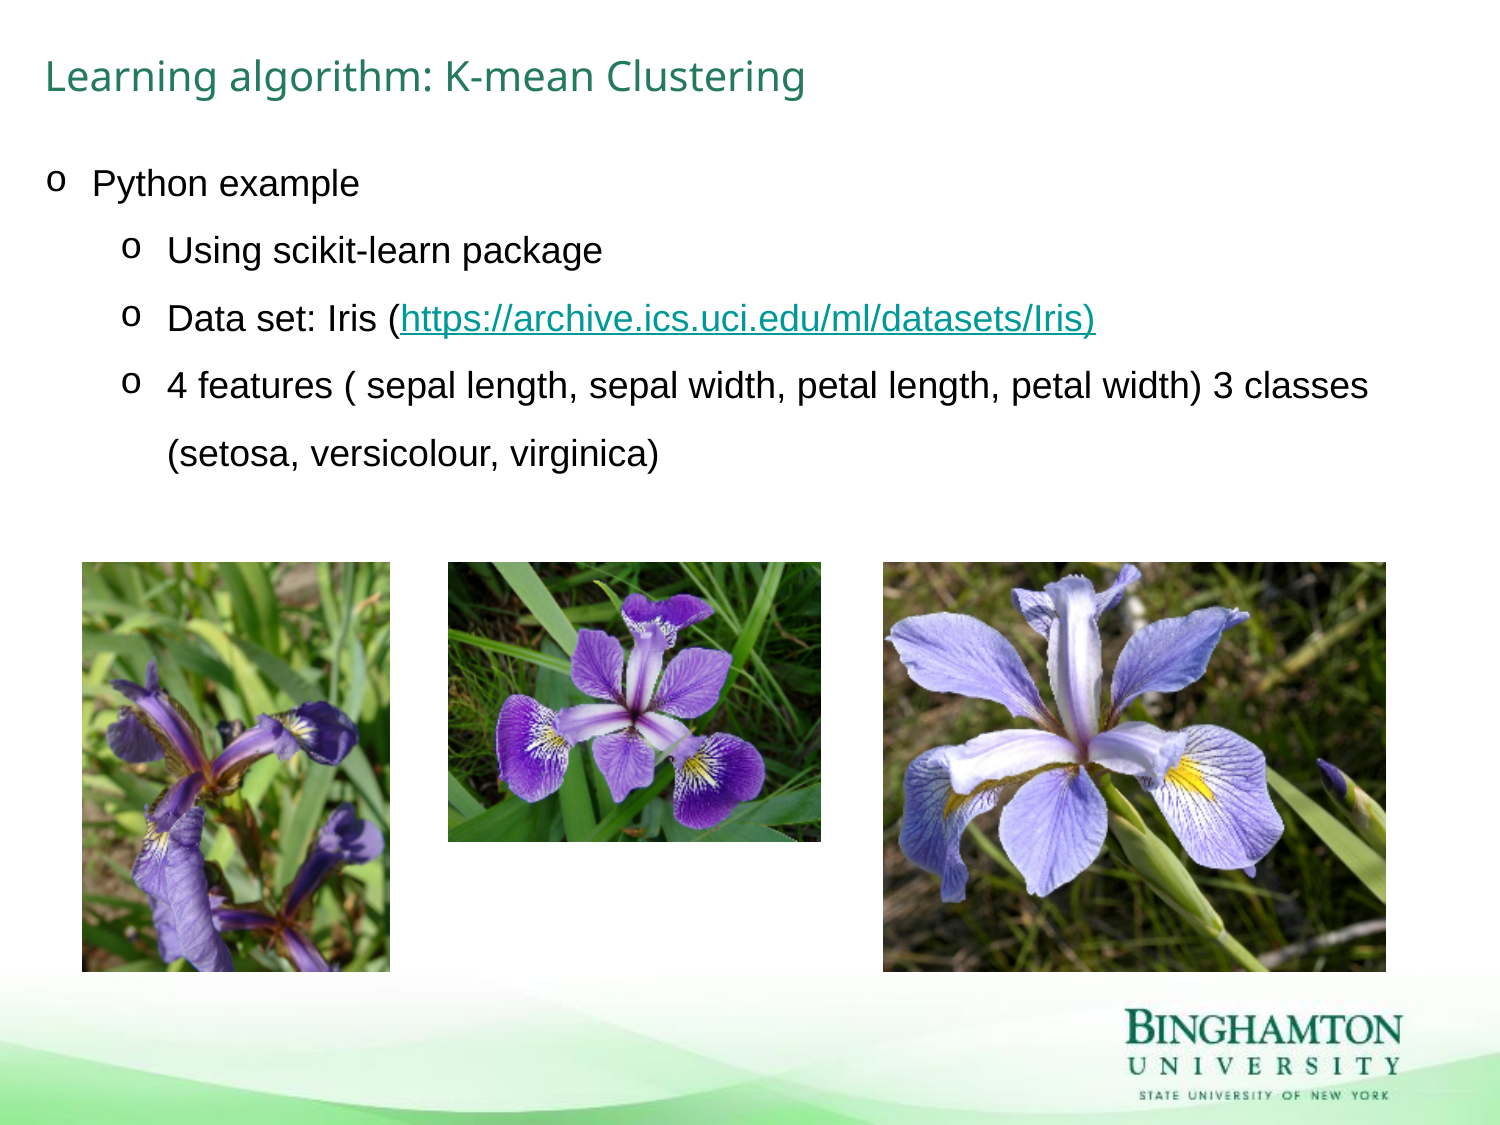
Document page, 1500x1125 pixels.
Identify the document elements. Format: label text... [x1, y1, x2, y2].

text_box Python example Using scikit-learn package Data set: Iris (https://archive.ics.uci.edu/ml/datasets/Iris) 4 features ( sepal length, sepal width, petal length, petal width) 3 classes (setosa, versicolour, virginica) [30, 128, 1388, 481]
title Learning algorithm: K-mean Clustering [29, 42, 1455, 126]
picture [0, 0, 1500, 1125]
